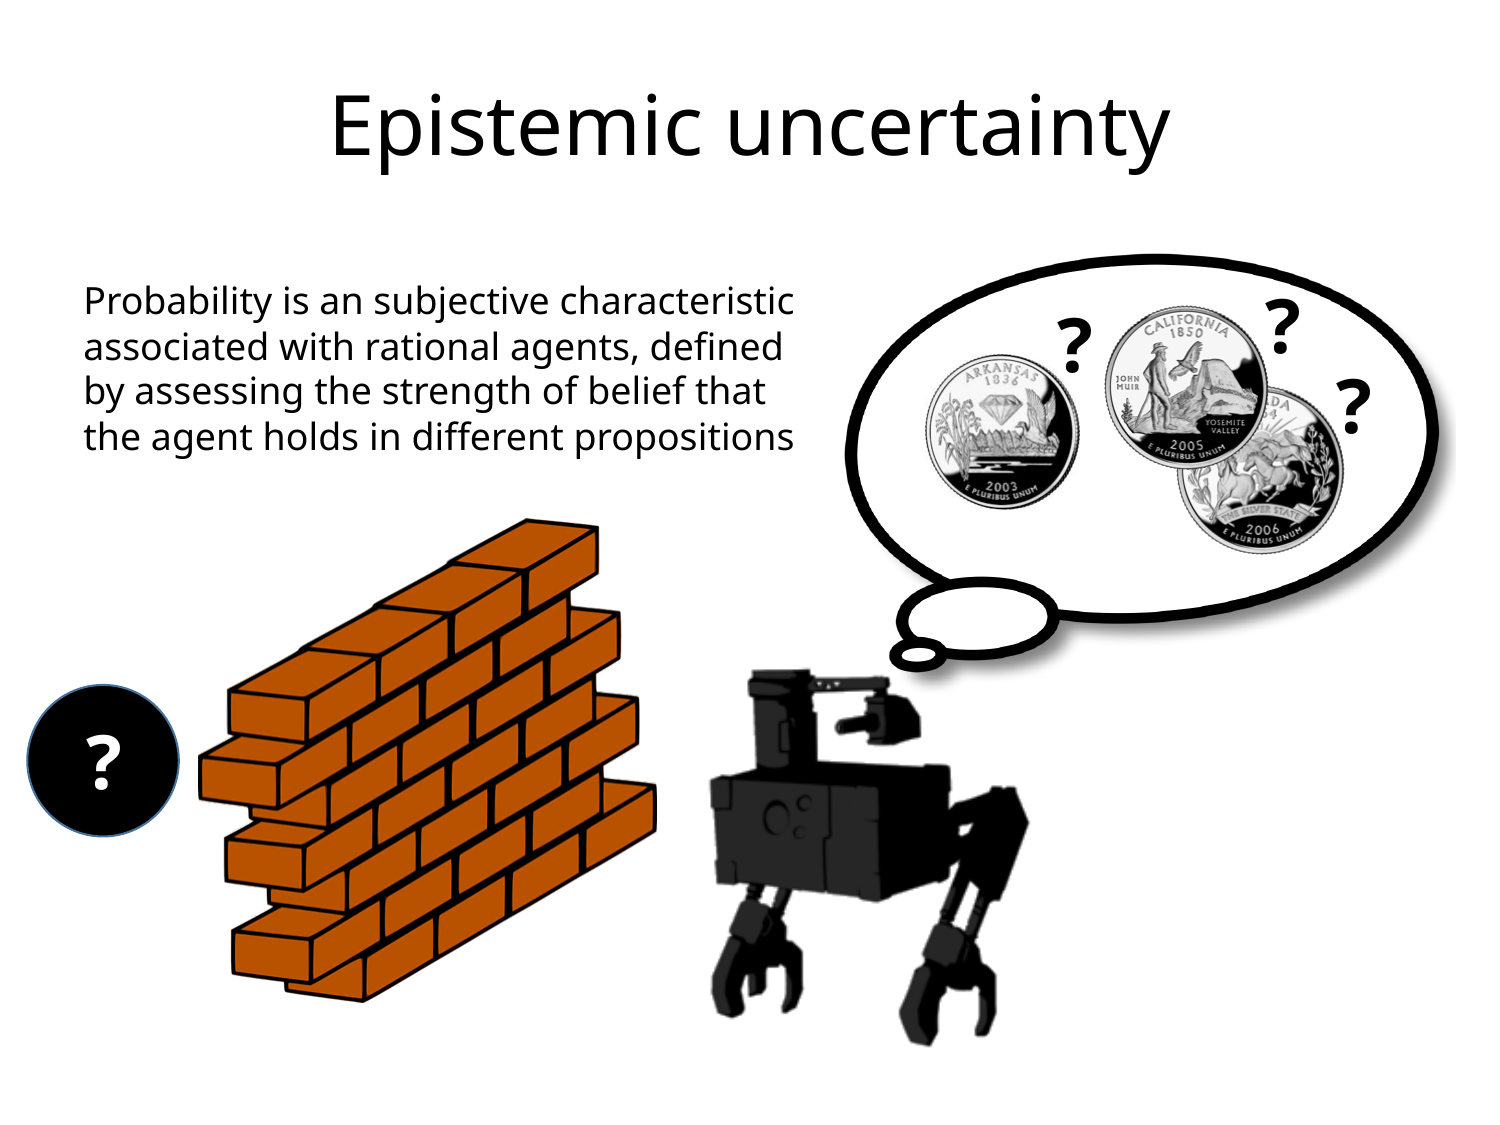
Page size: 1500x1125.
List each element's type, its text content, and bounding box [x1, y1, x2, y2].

picture [676, 244, 1456, 1087]
text_box ? [71, 707, 137, 813]
picture [198, 518, 657, 1003]
text_box [26, 683, 180, 838]
title Epistemic uncertainty [103, 59, 1397, 198]
text_box Probability is an subjective characteristic associated with rational agents, defined by assessing the strength of belief that the agent holds in different propositions [68, 270, 825, 465]
